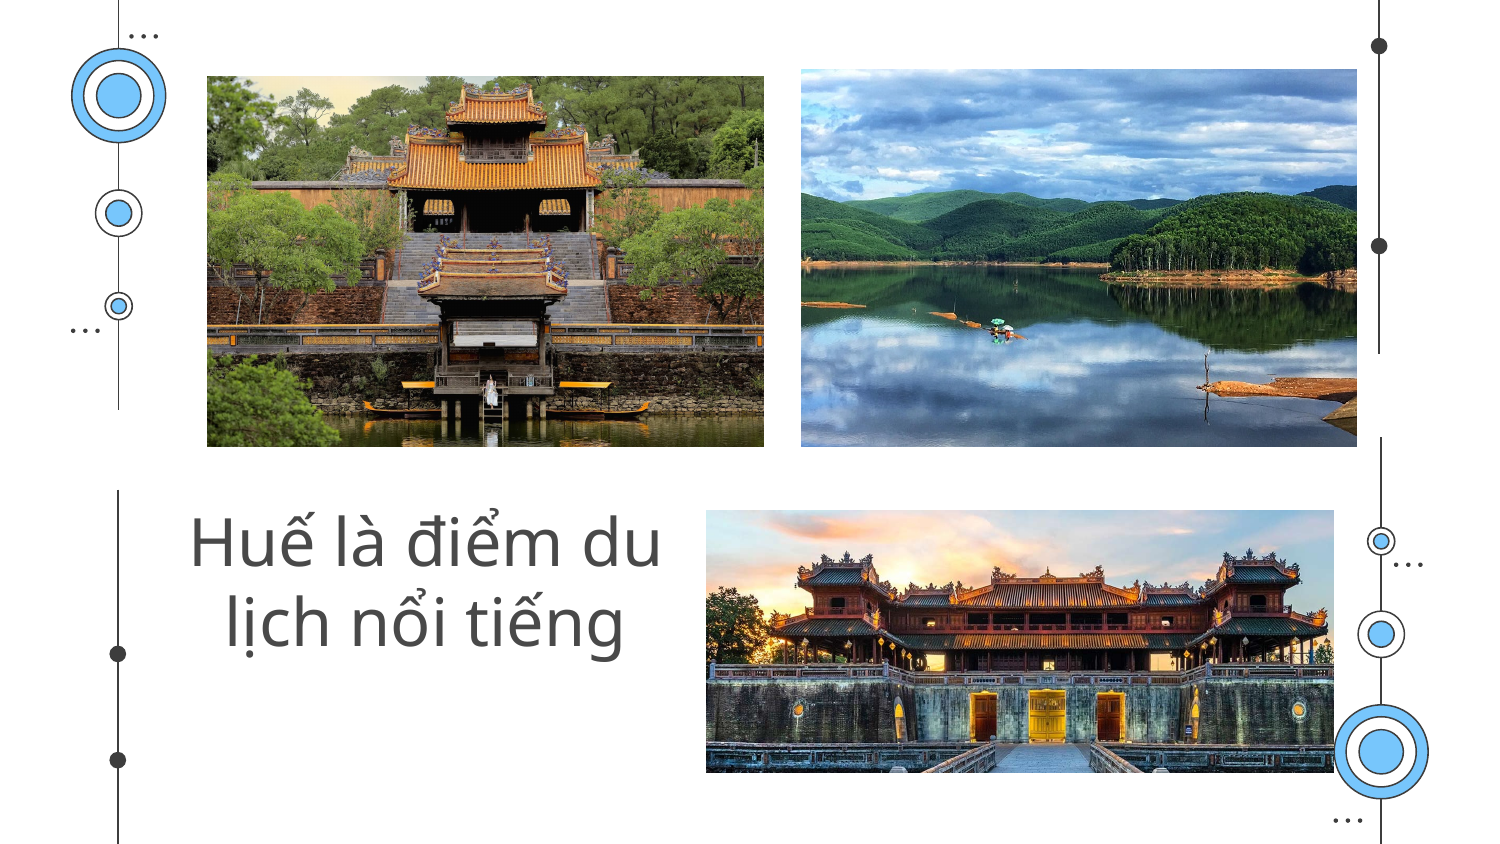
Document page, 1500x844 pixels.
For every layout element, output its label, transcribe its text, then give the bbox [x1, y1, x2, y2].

picture [706, 510, 1335, 773]
picture [801, 69, 1357, 448]
picture [207, 75, 764, 448]
subtitle Huế là điểm du lịch nổi tiếng [170, 485, 682, 672]
